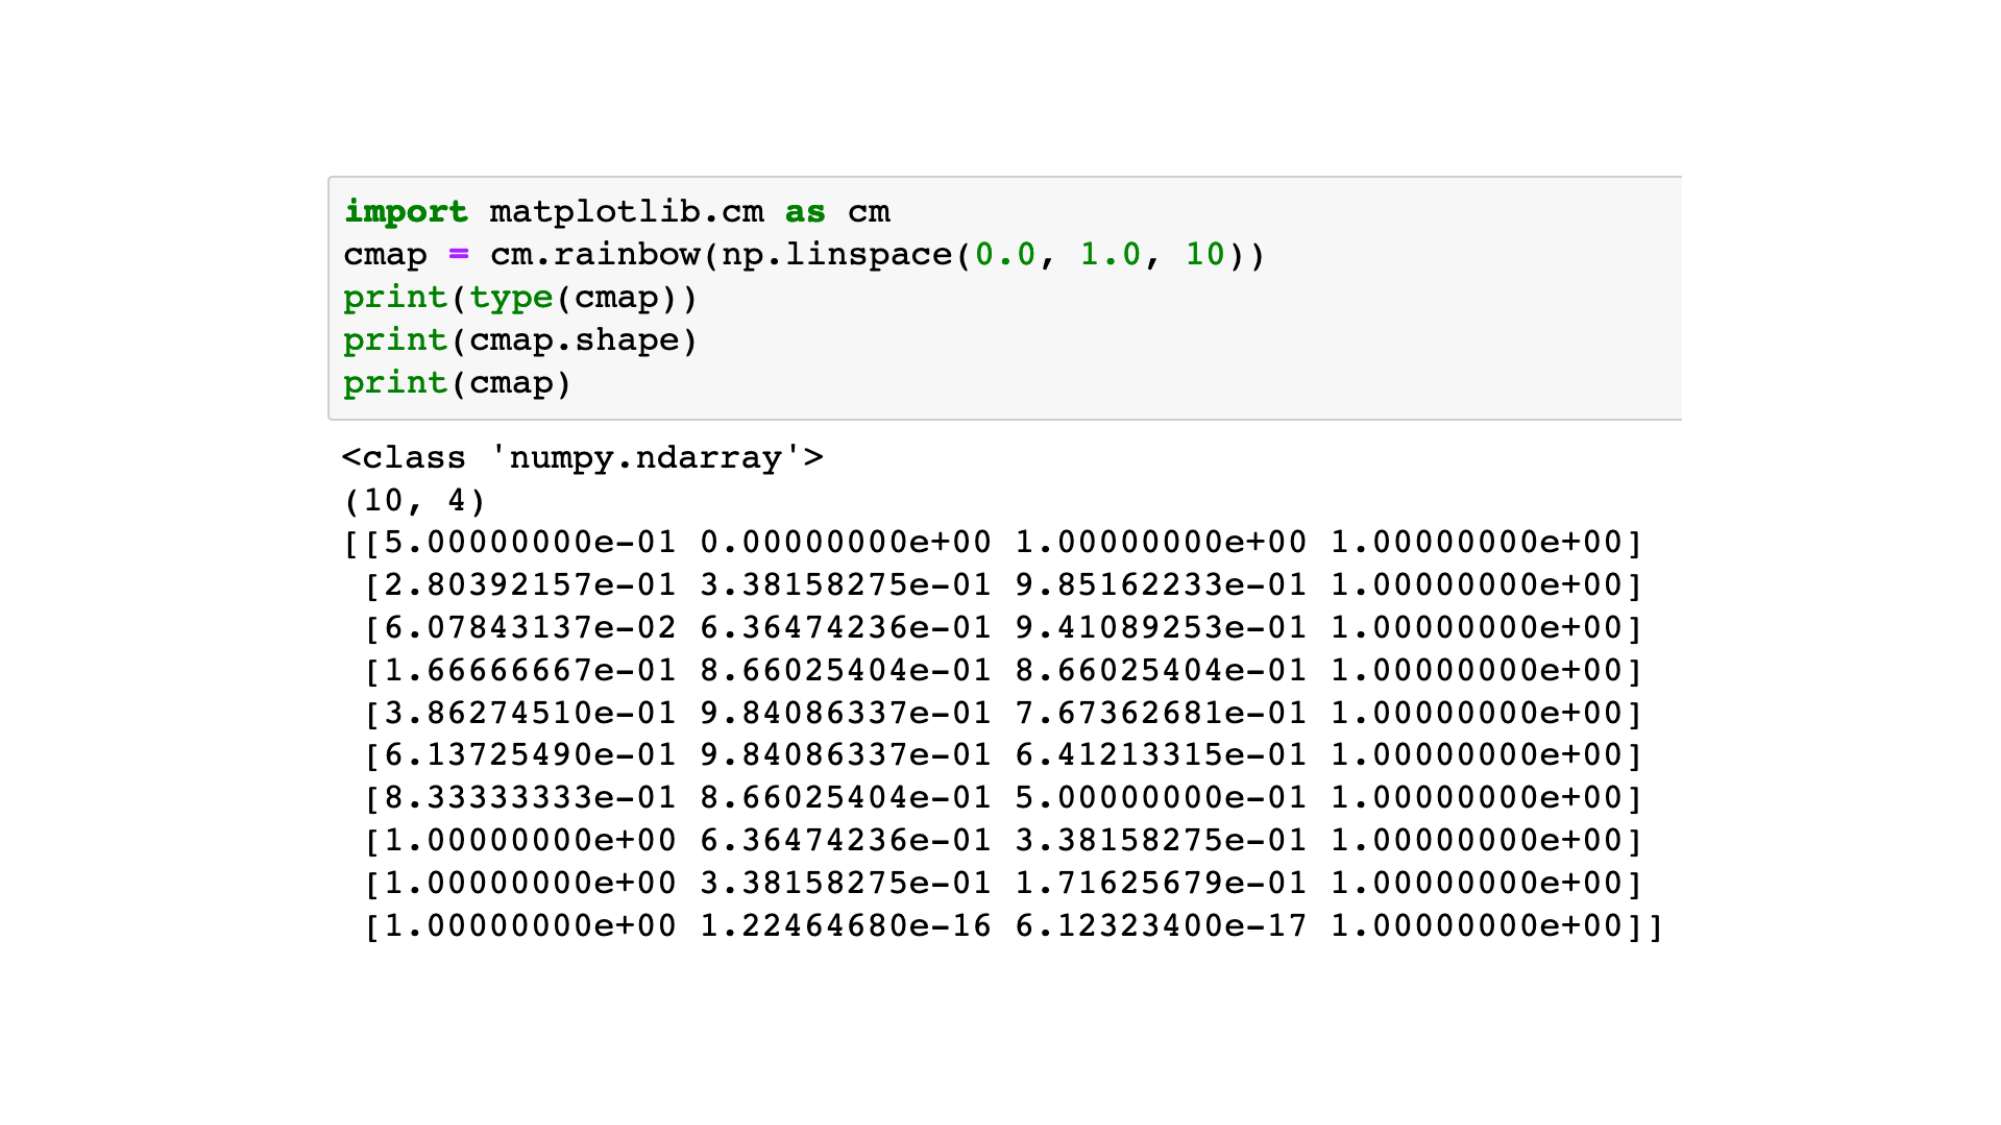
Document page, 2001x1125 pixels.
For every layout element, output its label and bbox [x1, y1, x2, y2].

picture [316, 158, 1682, 965]
